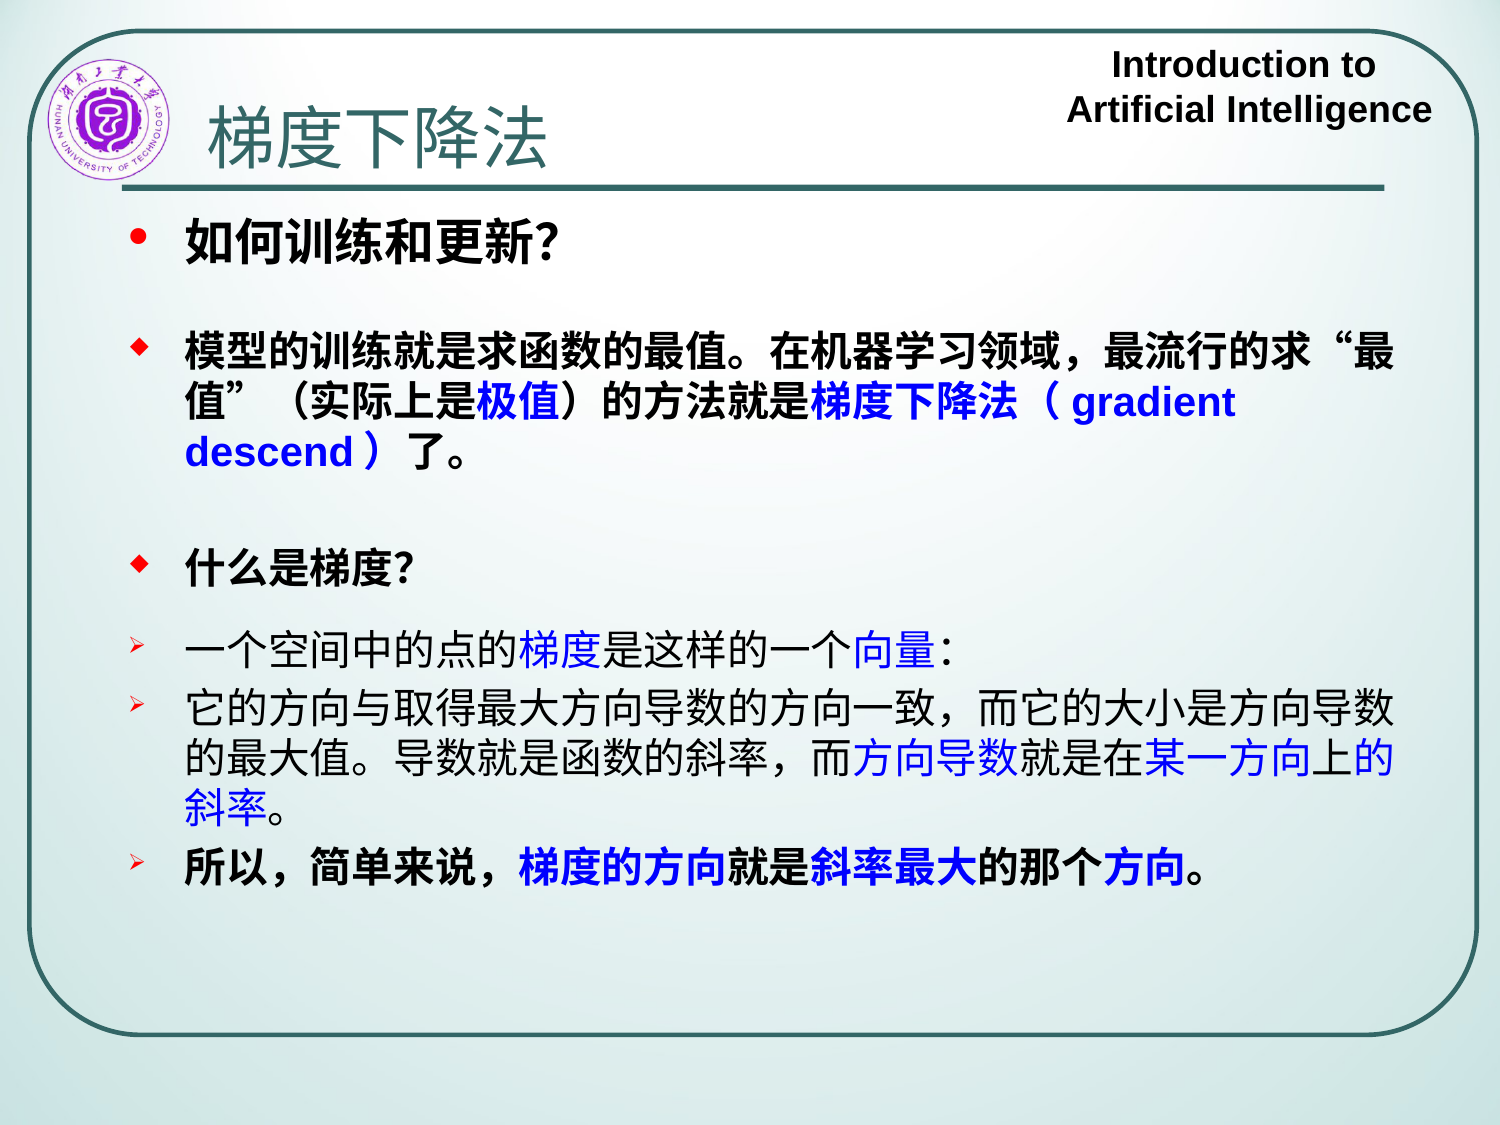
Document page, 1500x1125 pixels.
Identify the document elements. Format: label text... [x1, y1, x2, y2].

title 梯度下降法 [159, 66, 1422, 185]
list 如何训练和更新？ 模型的训练就是求函数的最值。在机器学习领域，最流行的求“最值”（实际上是极值）的方法就是梯度下降法（gradient descend）了。 什么是梯度？ 一个空间中的点的梯度是这样的一个向量： 它的方向与取得最大方向导数的方向一致，而它的大小是方向导数的最大值。导数就是函数的斜率，而方向导数就是在某一方向上的斜率。 所以，简单来说，梯度的方向就是斜率最大的那个方向。 [113, 202, 1436, 1059]
picture [0, 0, 1500, 1125]
